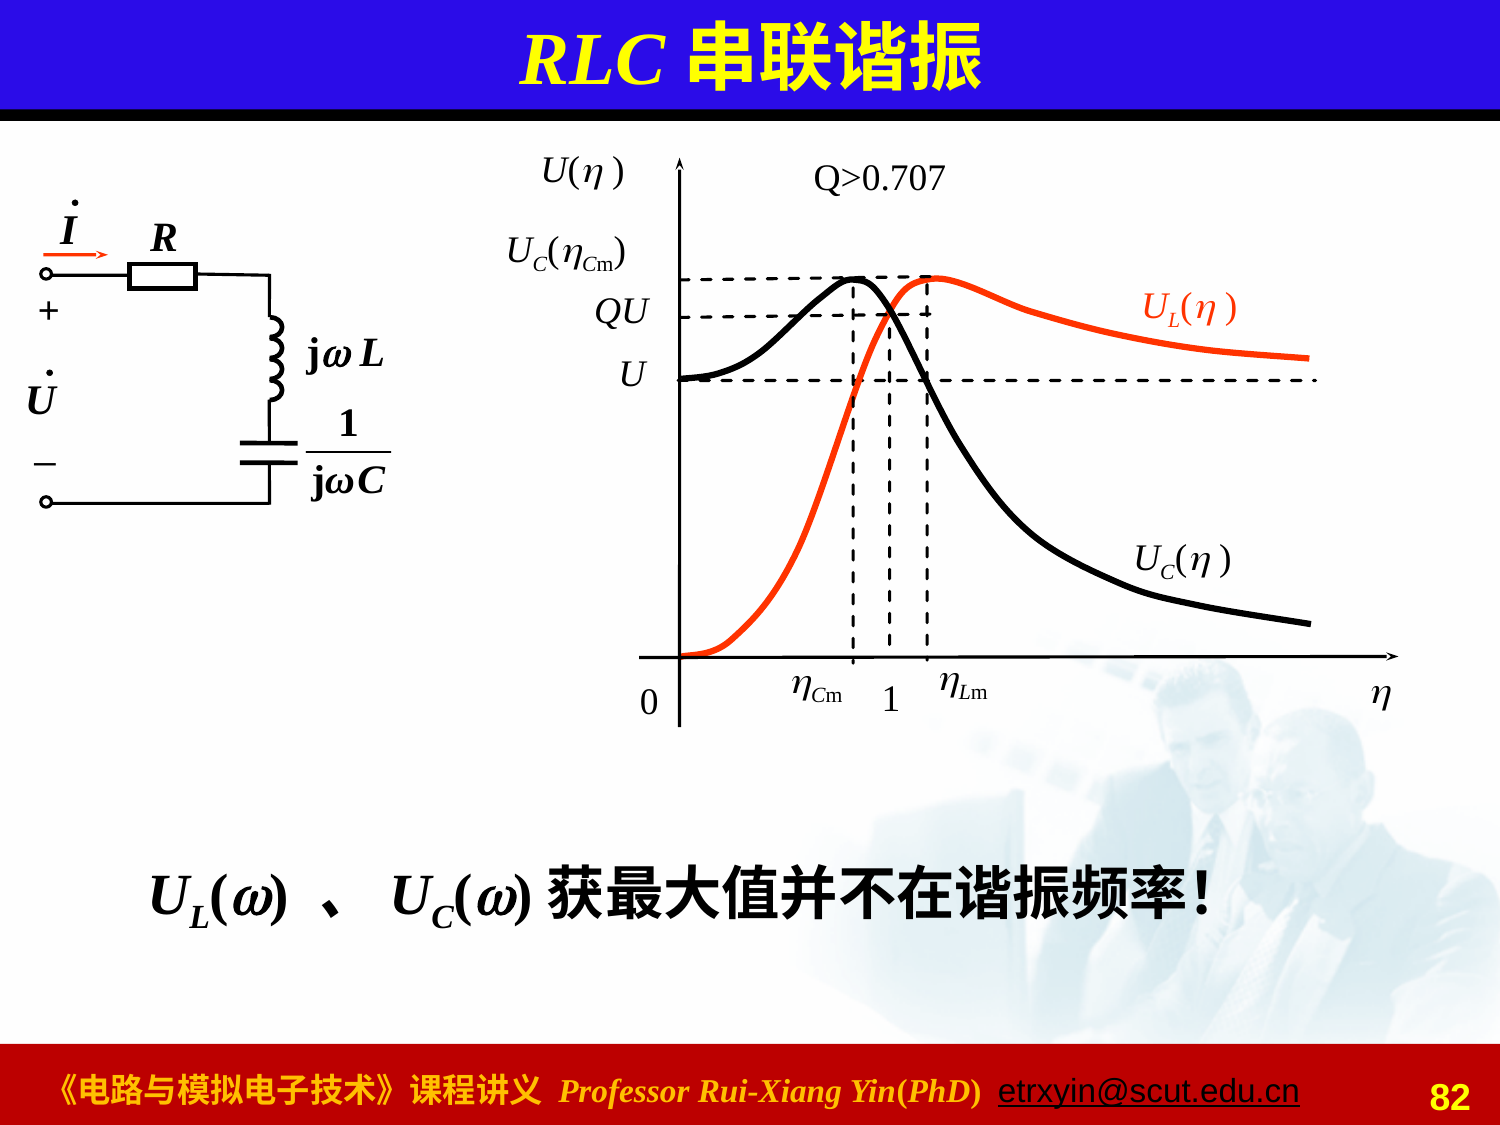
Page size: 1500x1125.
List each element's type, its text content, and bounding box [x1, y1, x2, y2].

title RLC串联谐振 [0, 0, 1500, 110]
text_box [17, 159, 401, 511]
slide_number 82 [1344, 1065, 1486, 1113]
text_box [486, 136, 1407, 730]
picture [0, 121, 1500, 1043]
text_box UL() 、UC()获最大值并不在谐振频率！ [132, 848, 1261, 943]
